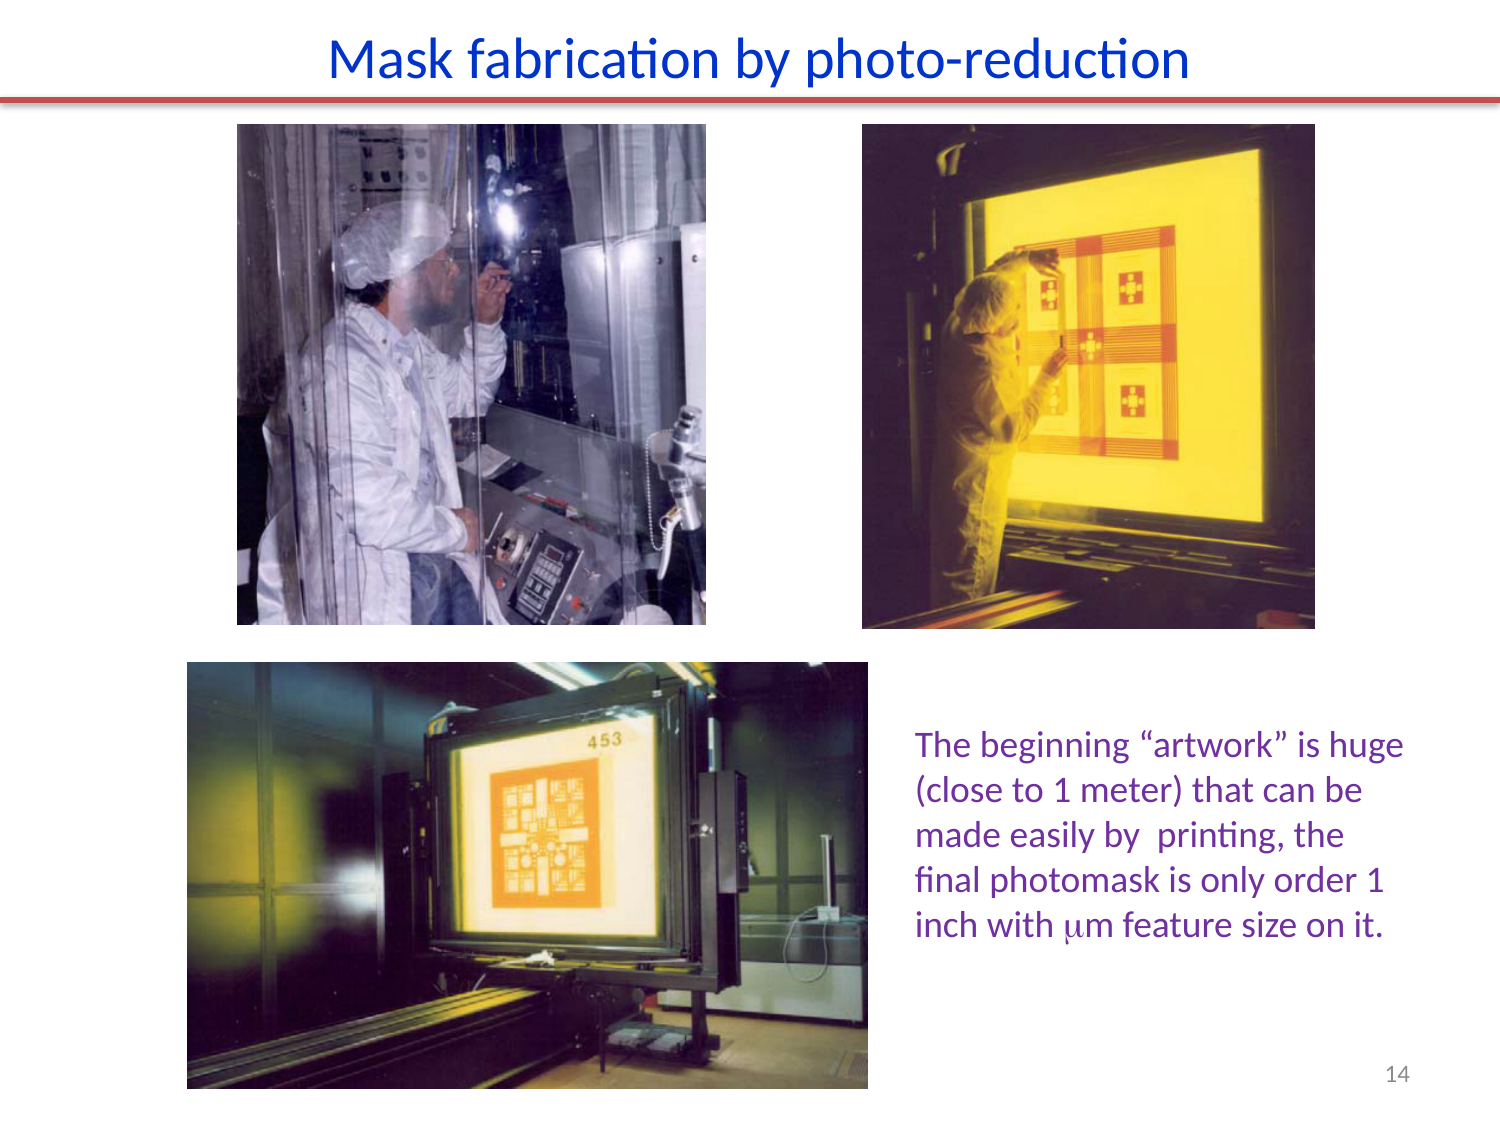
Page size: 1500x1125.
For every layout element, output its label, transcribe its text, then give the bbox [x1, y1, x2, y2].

picture [237, 124, 706, 626]
slide_number 14 [1074, 1042, 1425, 1103]
picture [862, 124, 1315, 629]
text_box Mask fabrication by photo-reduction [312, 12, 1225, 95]
text_box The beginning “artwork” is huge (close to 1 meter) that can be made easily by printing, the final photomask is only order 1 inch with m feature size on it. [899, 712, 1425, 953]
picture [187, 662, 868, 1089]
